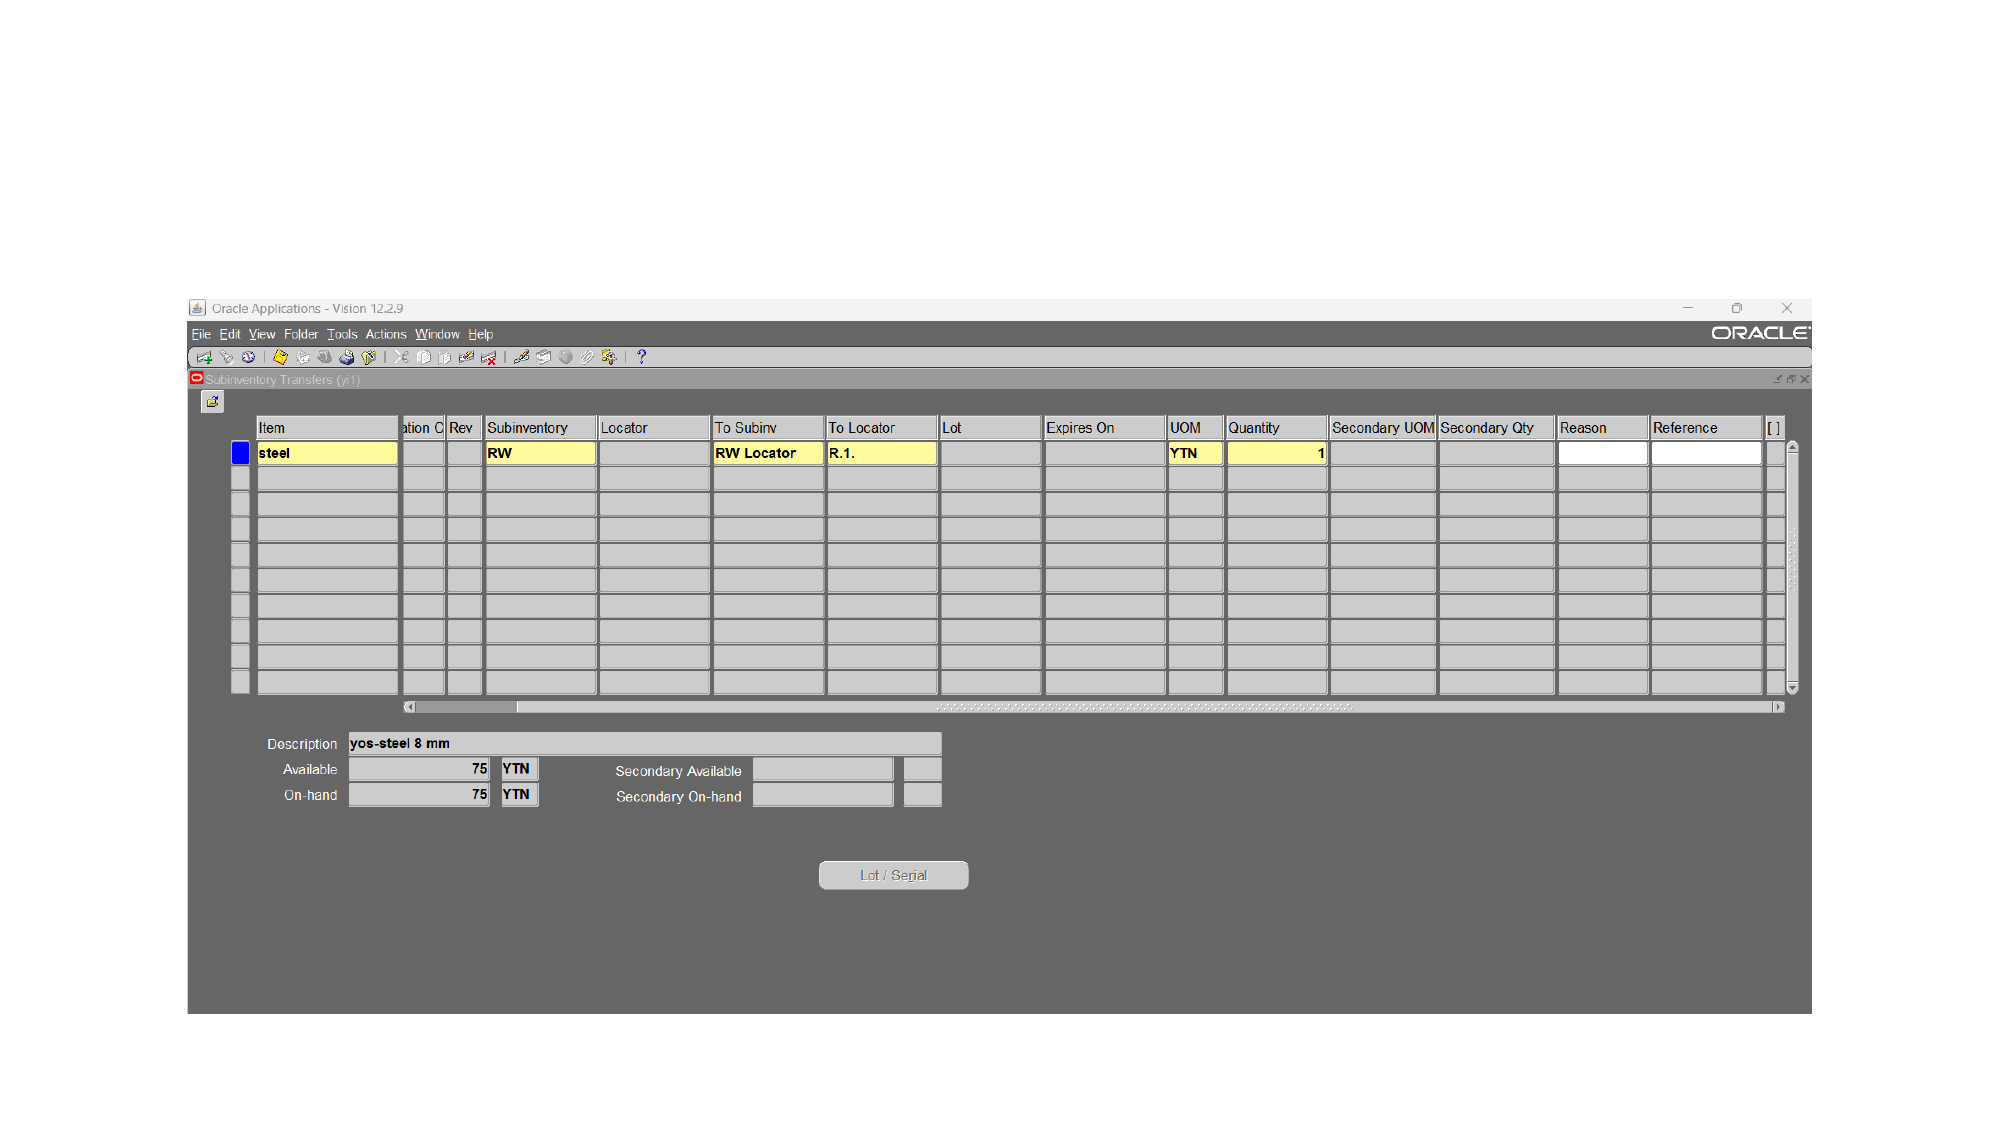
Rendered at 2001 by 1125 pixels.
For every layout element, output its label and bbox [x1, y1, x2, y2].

list [187, 299, 1813, 1014]
